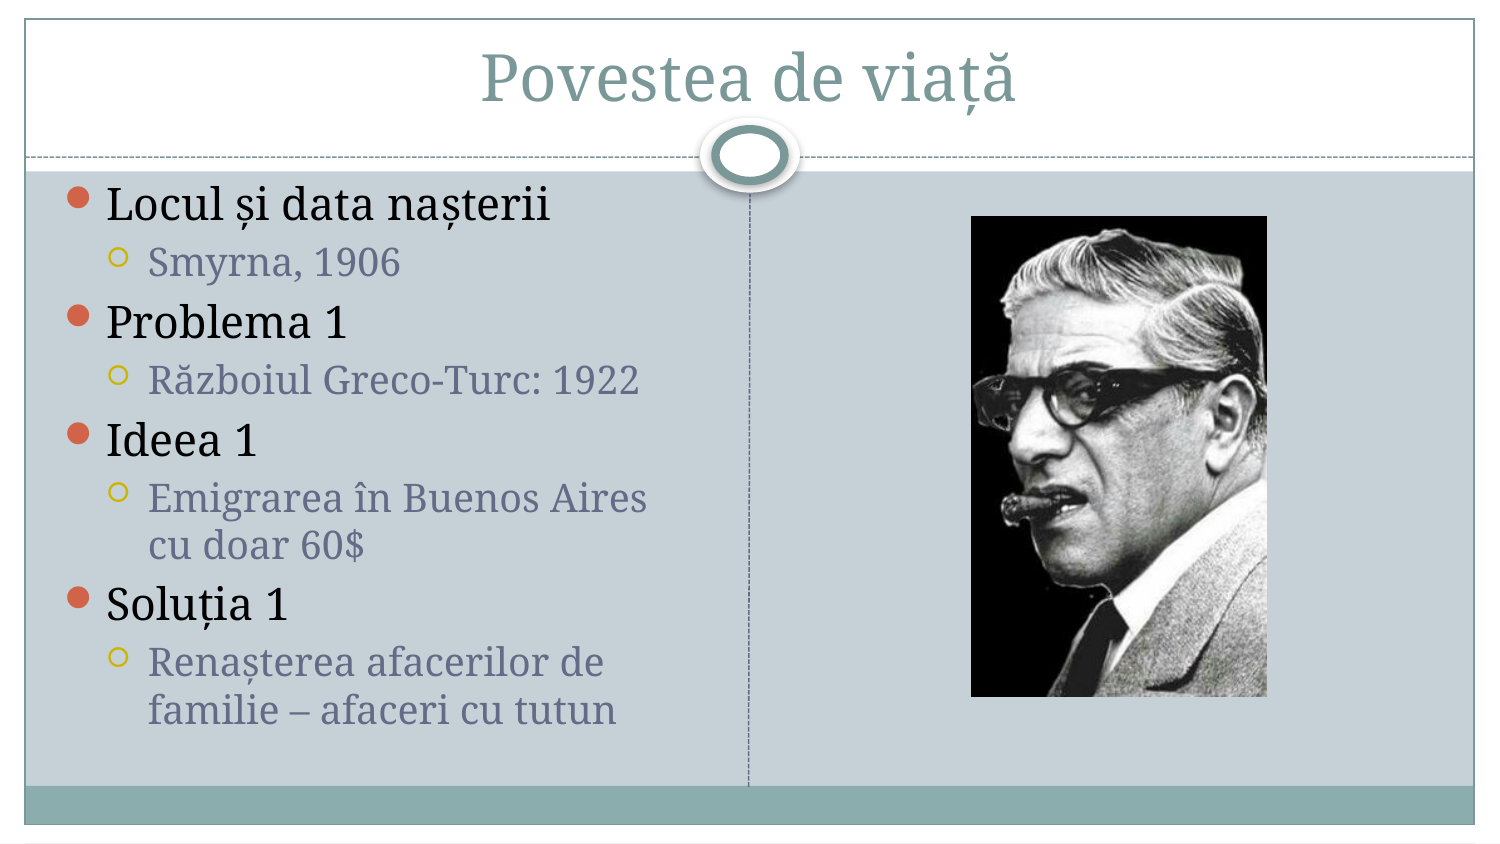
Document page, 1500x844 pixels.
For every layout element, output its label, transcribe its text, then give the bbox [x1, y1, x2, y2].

title Povestea de viață [49, 28, 1450, 122]
list Locul și data nașterii Smyrna, 1906 Problema 1 Războiul Greco-Turc: 1922 Ideea 1 Emigrarea în Buenos Aires cu doar 60$ Soluția 1 Renașterea afacerilor de familie – afaceri cu tutun [49, 168, 712, 745]
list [971, 216, 1267, 697]
